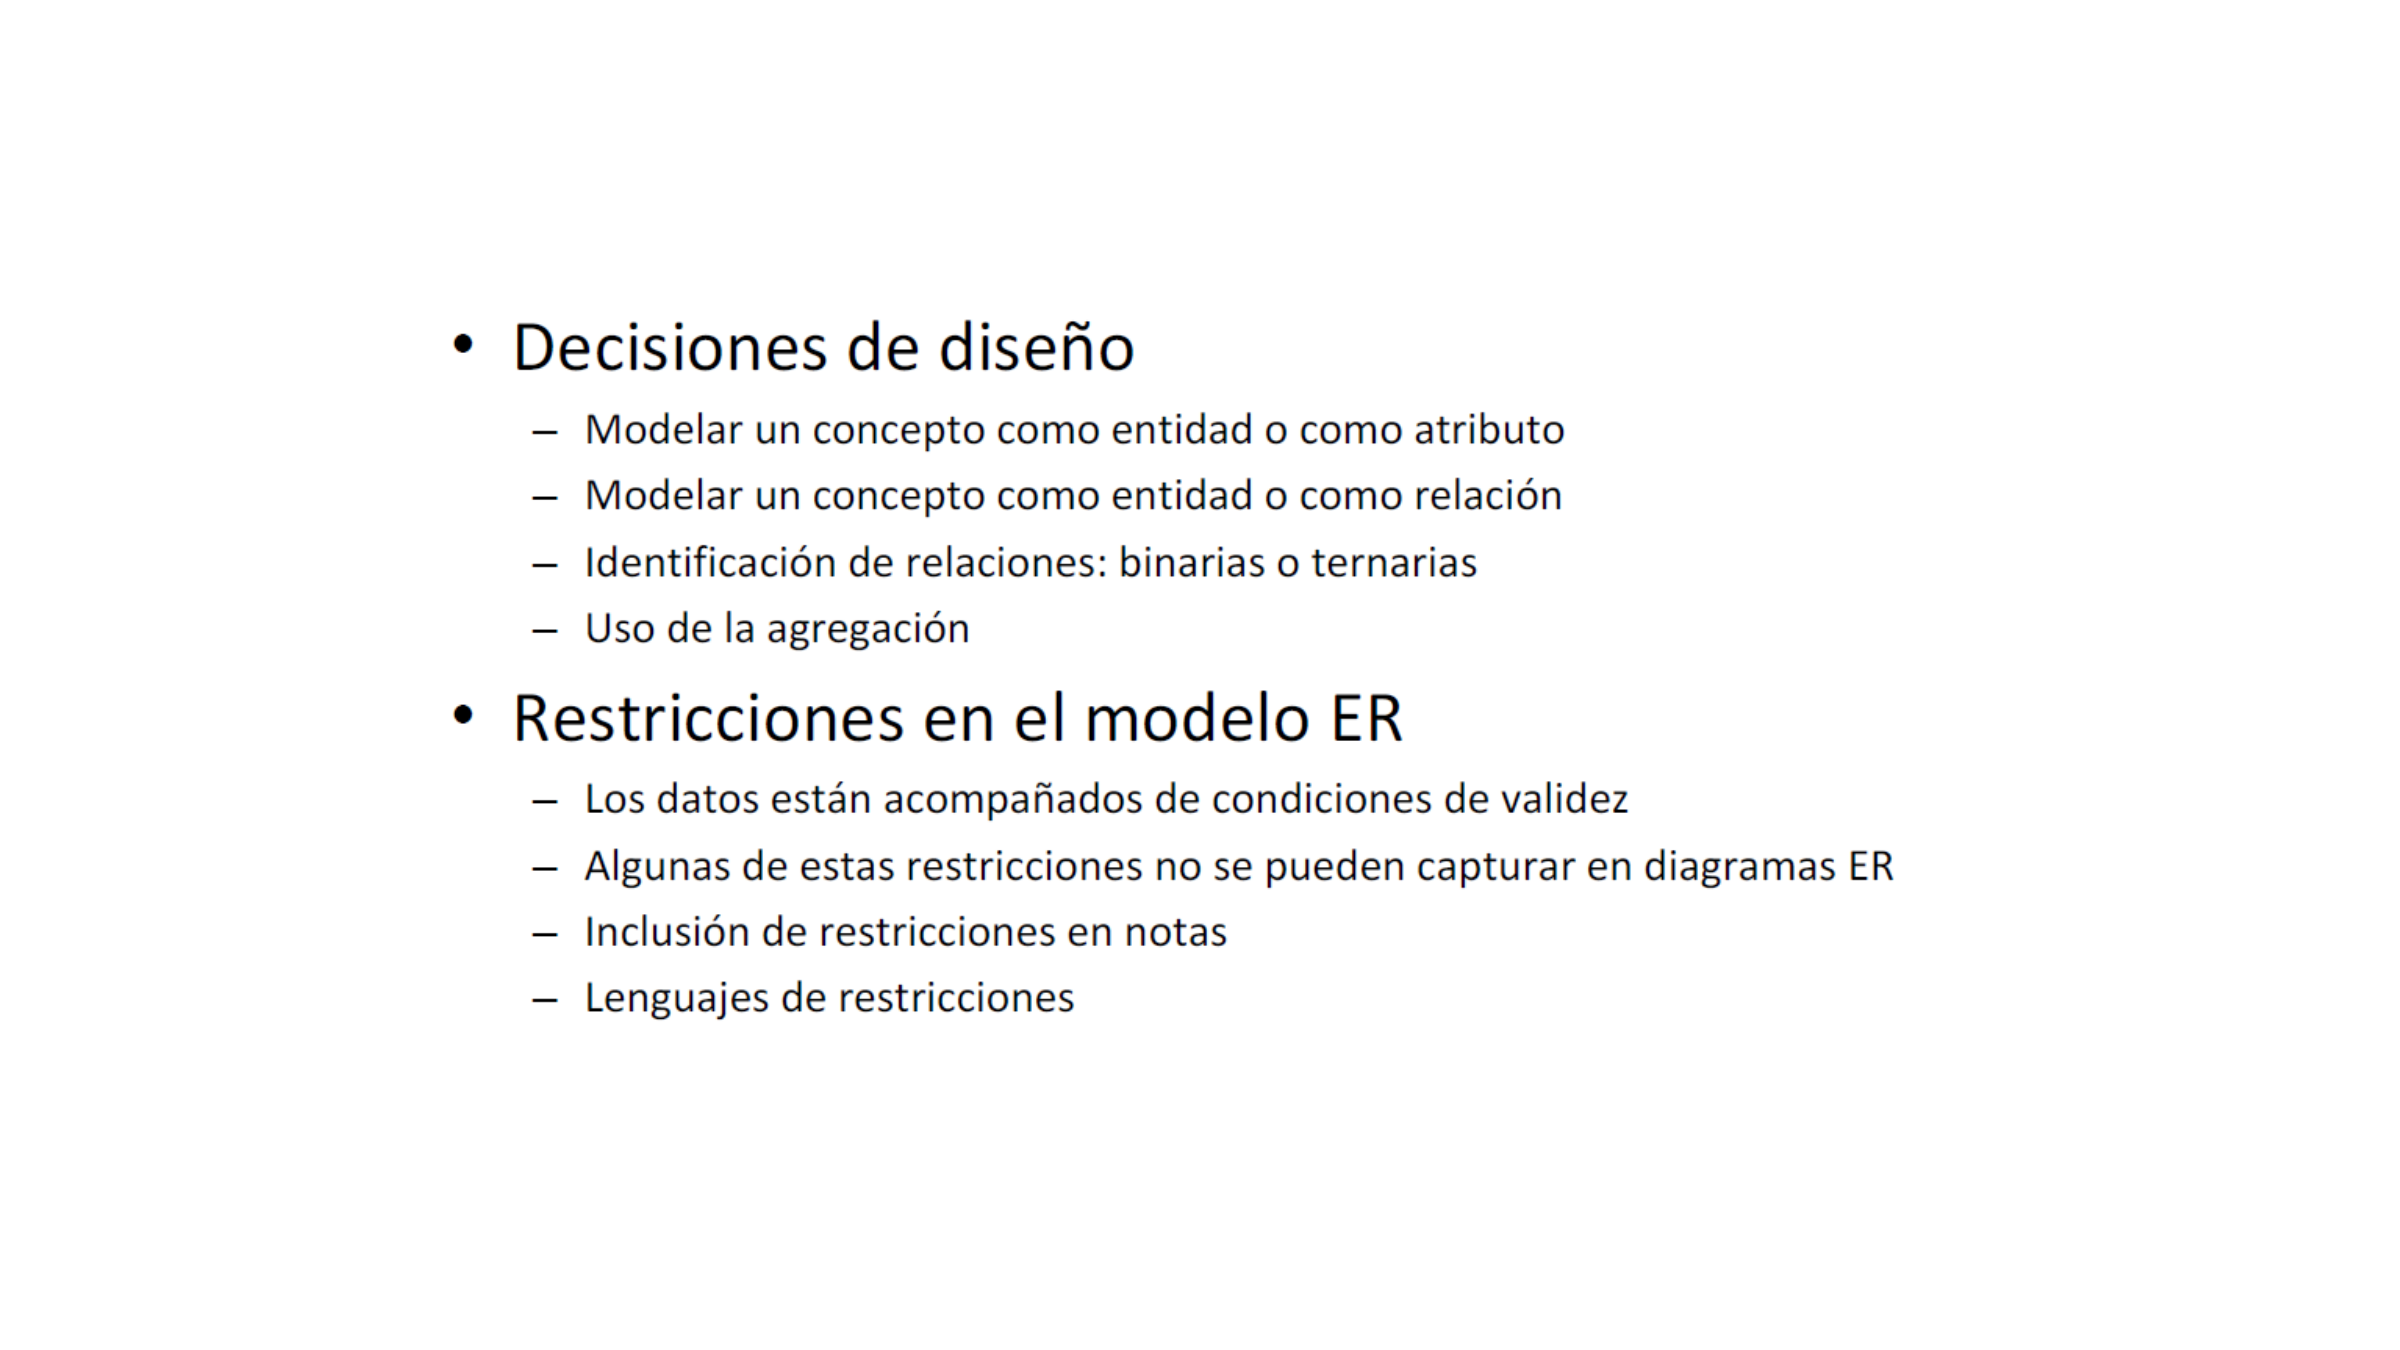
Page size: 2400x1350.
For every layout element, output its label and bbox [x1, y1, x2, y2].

picture [369, 245, 2031, 1104]
